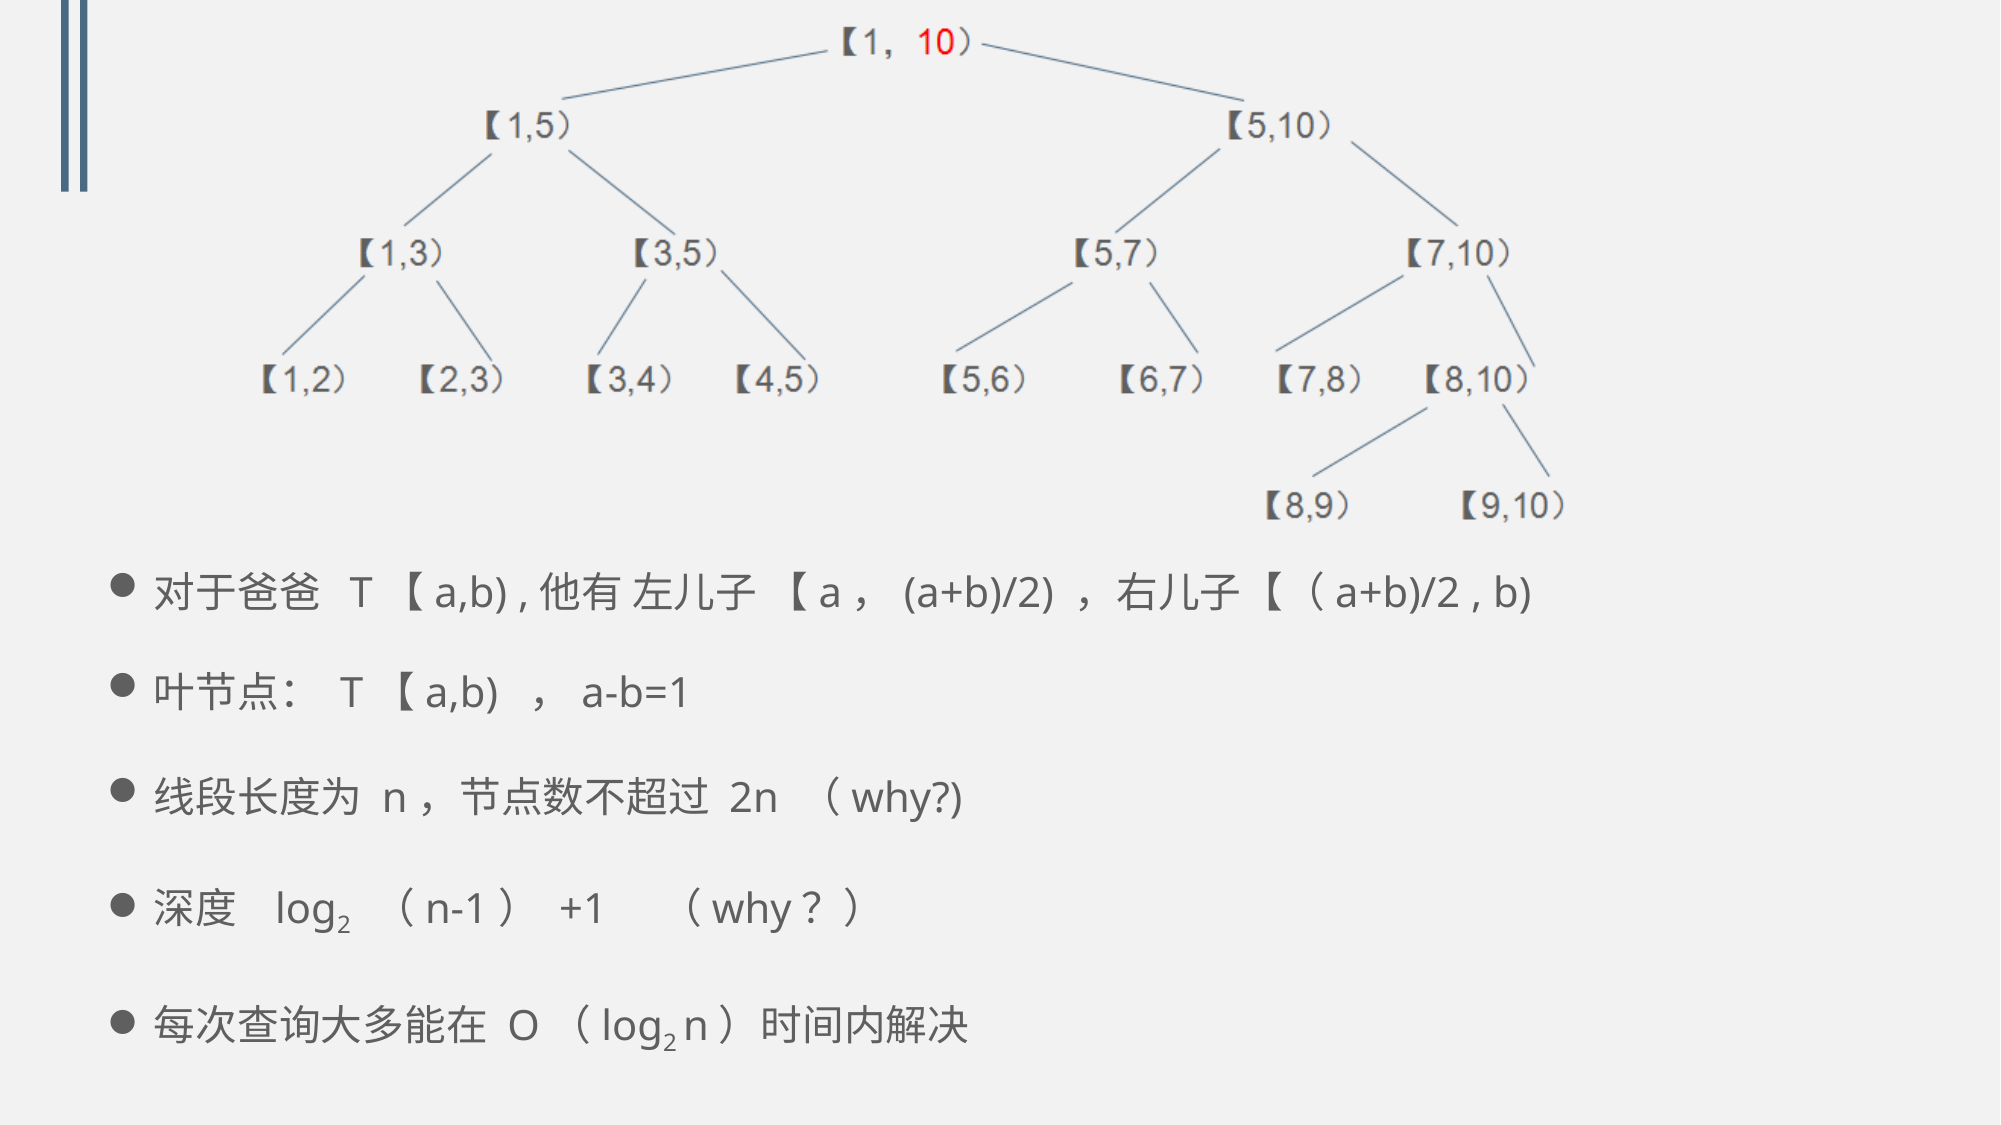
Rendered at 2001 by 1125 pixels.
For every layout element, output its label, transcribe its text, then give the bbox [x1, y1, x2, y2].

text_box 对于爸爸 T【a,b) ,他有 左儿子 【a，(a+b)/2) ，右儿子【（a+b)/2 , b) 叶节点： T【a,b) ，a-b=1 线段长度为 n，节点数不超过 2n （why?) 深度 log2 （n-1） +1 （why？） 每次查询大多能在 O（log2 n）时间内解决 [92, 508, 1908, 1064]
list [236, 12, 1589, 576]
